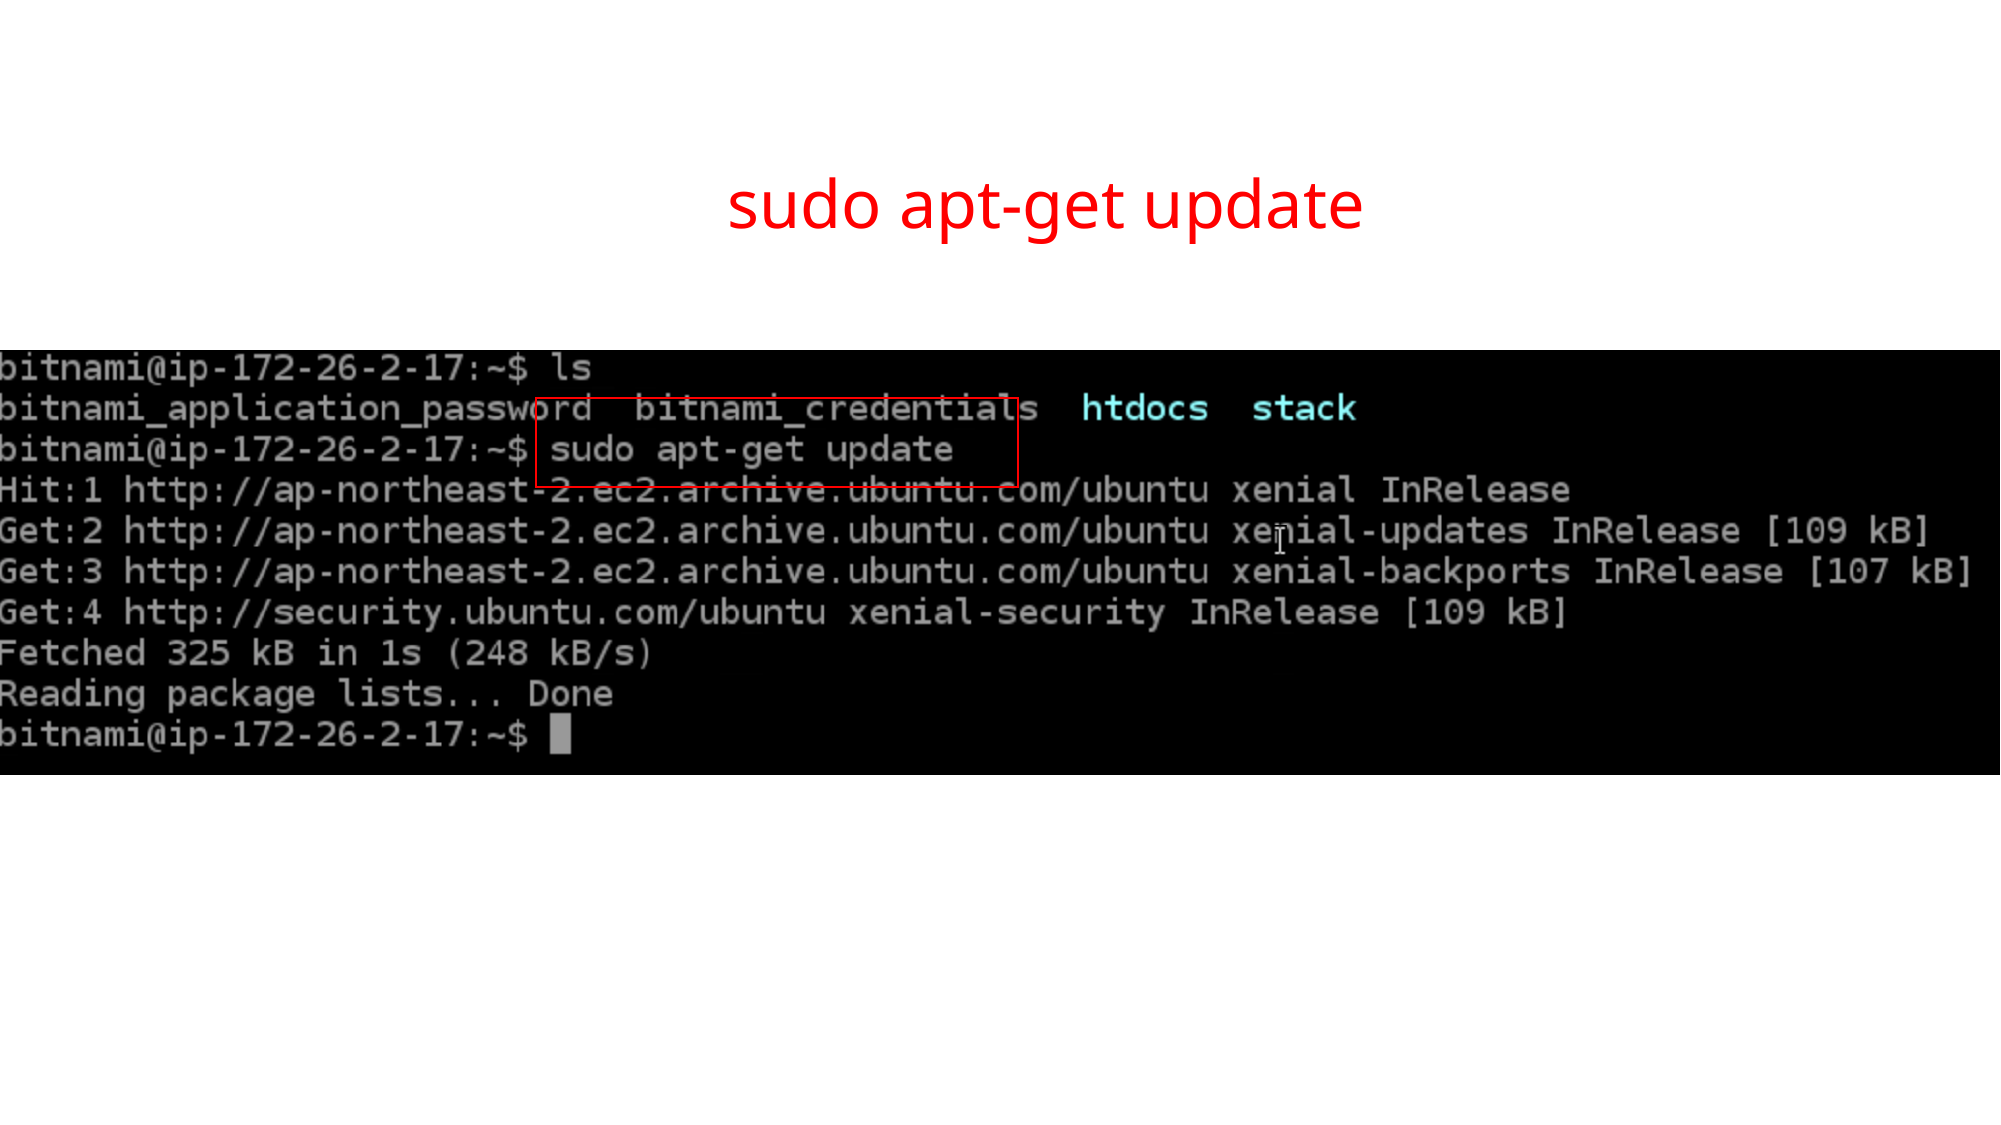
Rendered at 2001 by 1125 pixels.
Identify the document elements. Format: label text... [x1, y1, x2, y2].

text_box sudo apt-get update [712, 154, 1381, 250]
picture [0, 350, 2000, 775]
